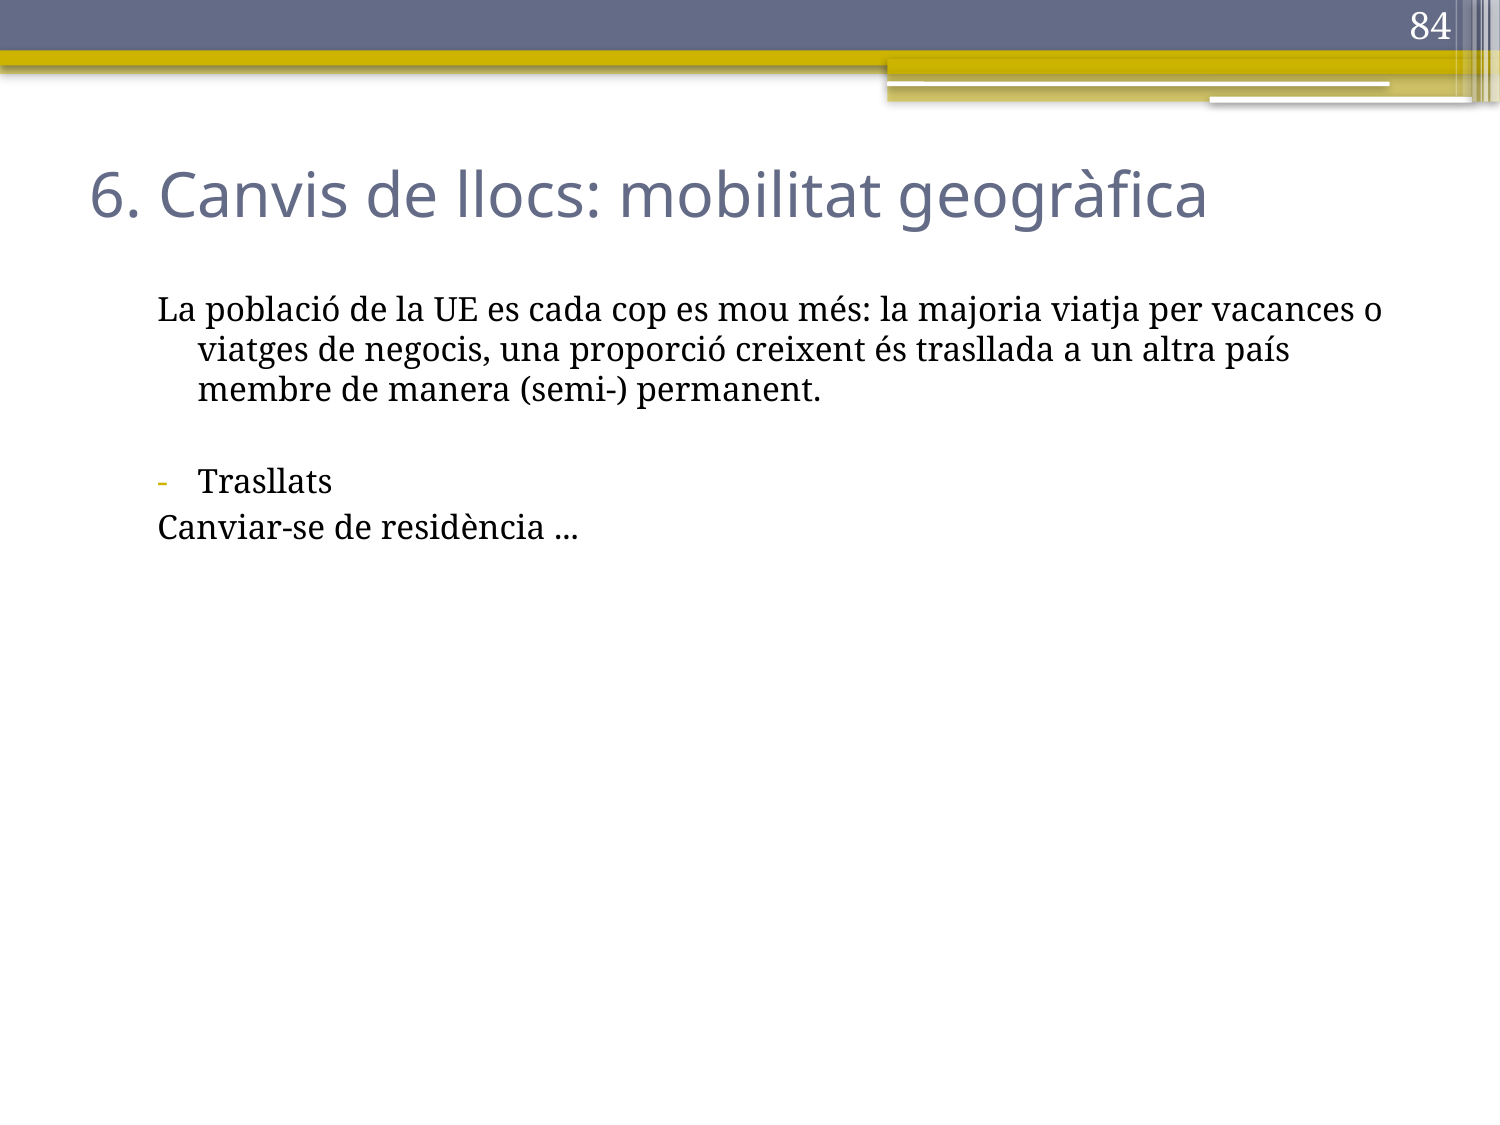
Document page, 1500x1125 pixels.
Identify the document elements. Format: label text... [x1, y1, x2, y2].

title 6. Canvis de llocs: mobilitat geogràfica [75, 105, 1425, 281]
slide_number 84 [1341, 0, 1466, 61]
list La població de la UE es cada cop es mou més: la majoria viatja per vacances o viatges de negocis, una proporció creixent és trasllada a un altra país membre de manera (semi-) permanent. Trasllats Canviar-se de residència ... [75, 281, 1425, 1035]
